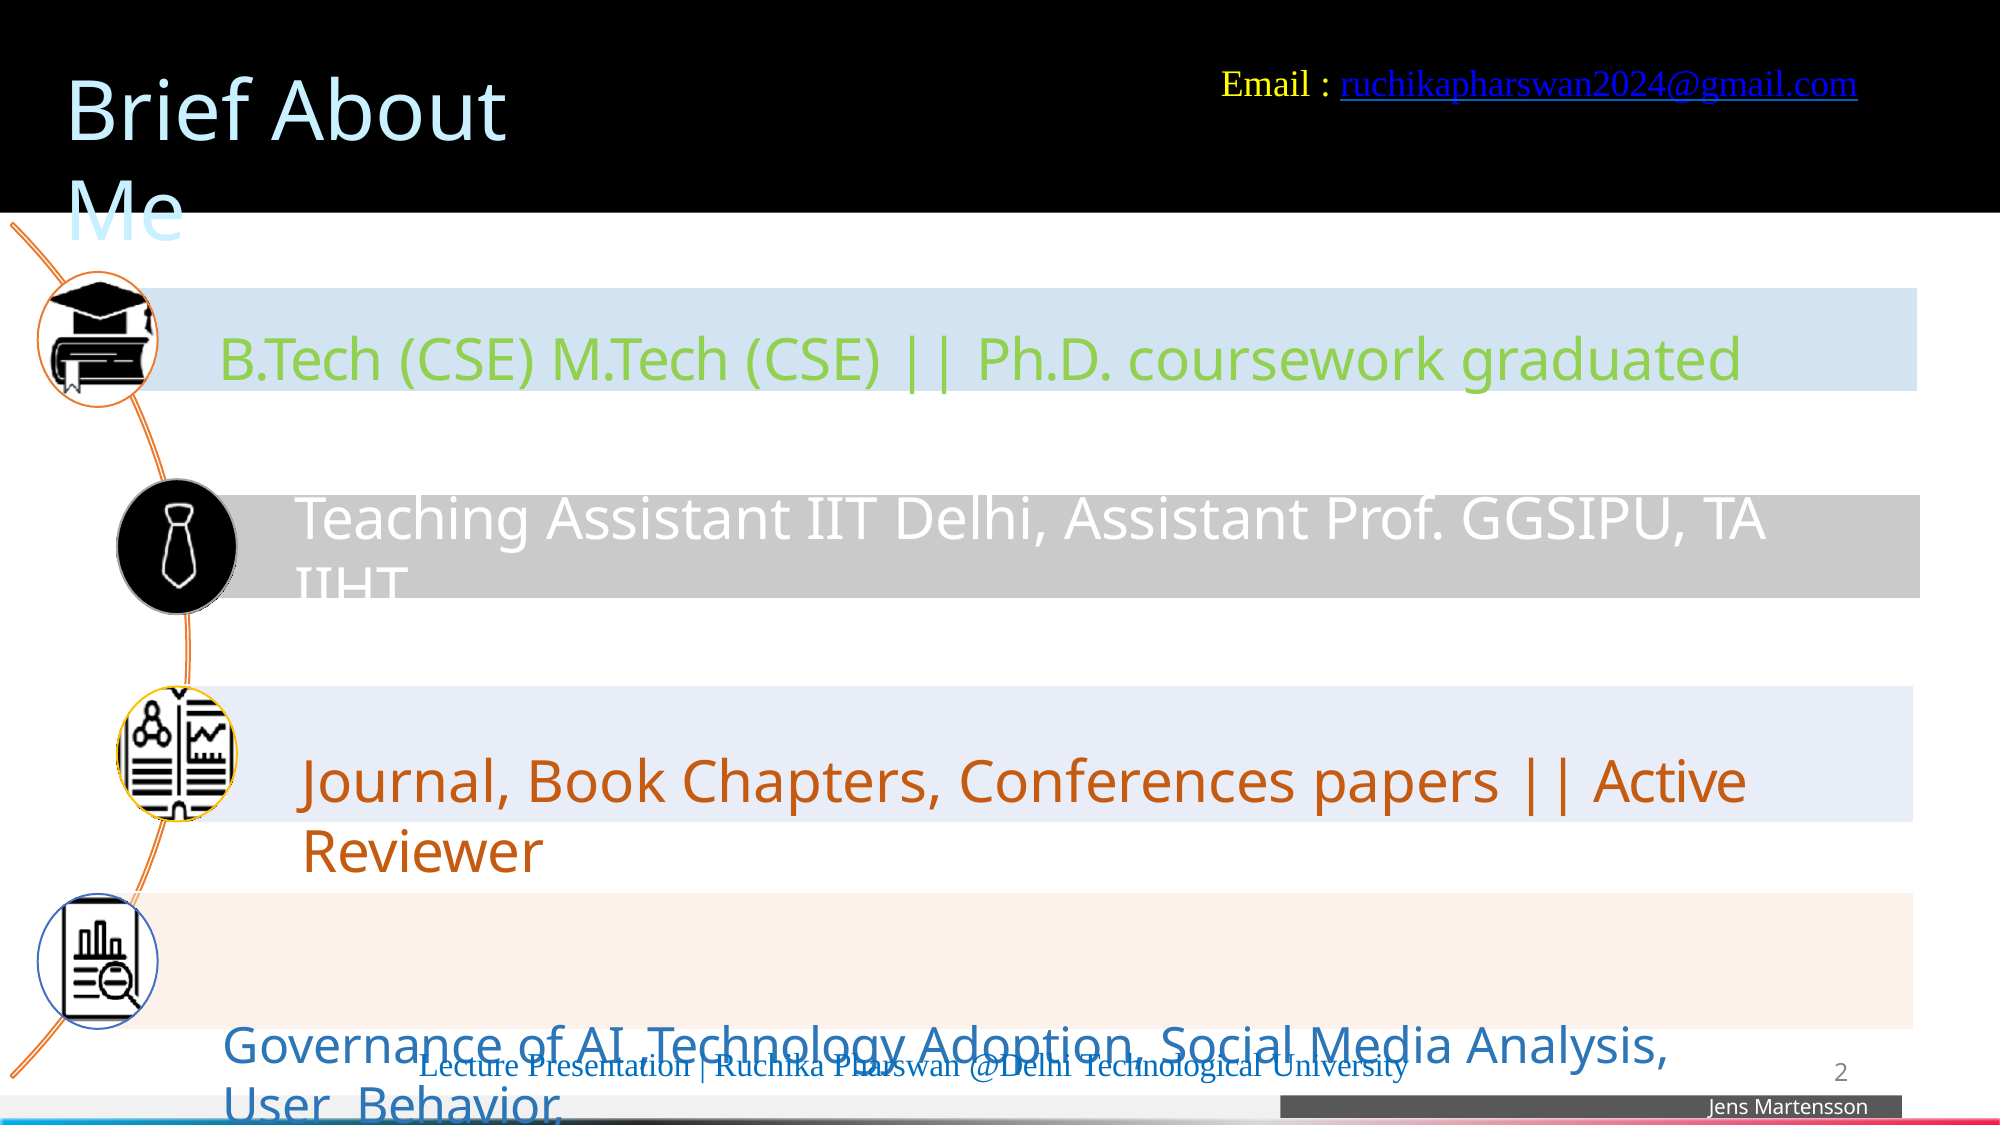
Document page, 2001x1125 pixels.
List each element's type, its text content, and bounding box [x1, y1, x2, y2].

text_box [9, 221, 1923, 1080]
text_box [36, 892, 160, 1031]
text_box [0, 1095, 1903, 1118]
picture [0, 1118, 2000, 1125]
title Brief About Me [62, 55, 592, 218]
text_box [0, 0, 2000, 213]
text_box Email : ruchikapharswan2024@gmail.com [1218, 56, 1860, 104]
